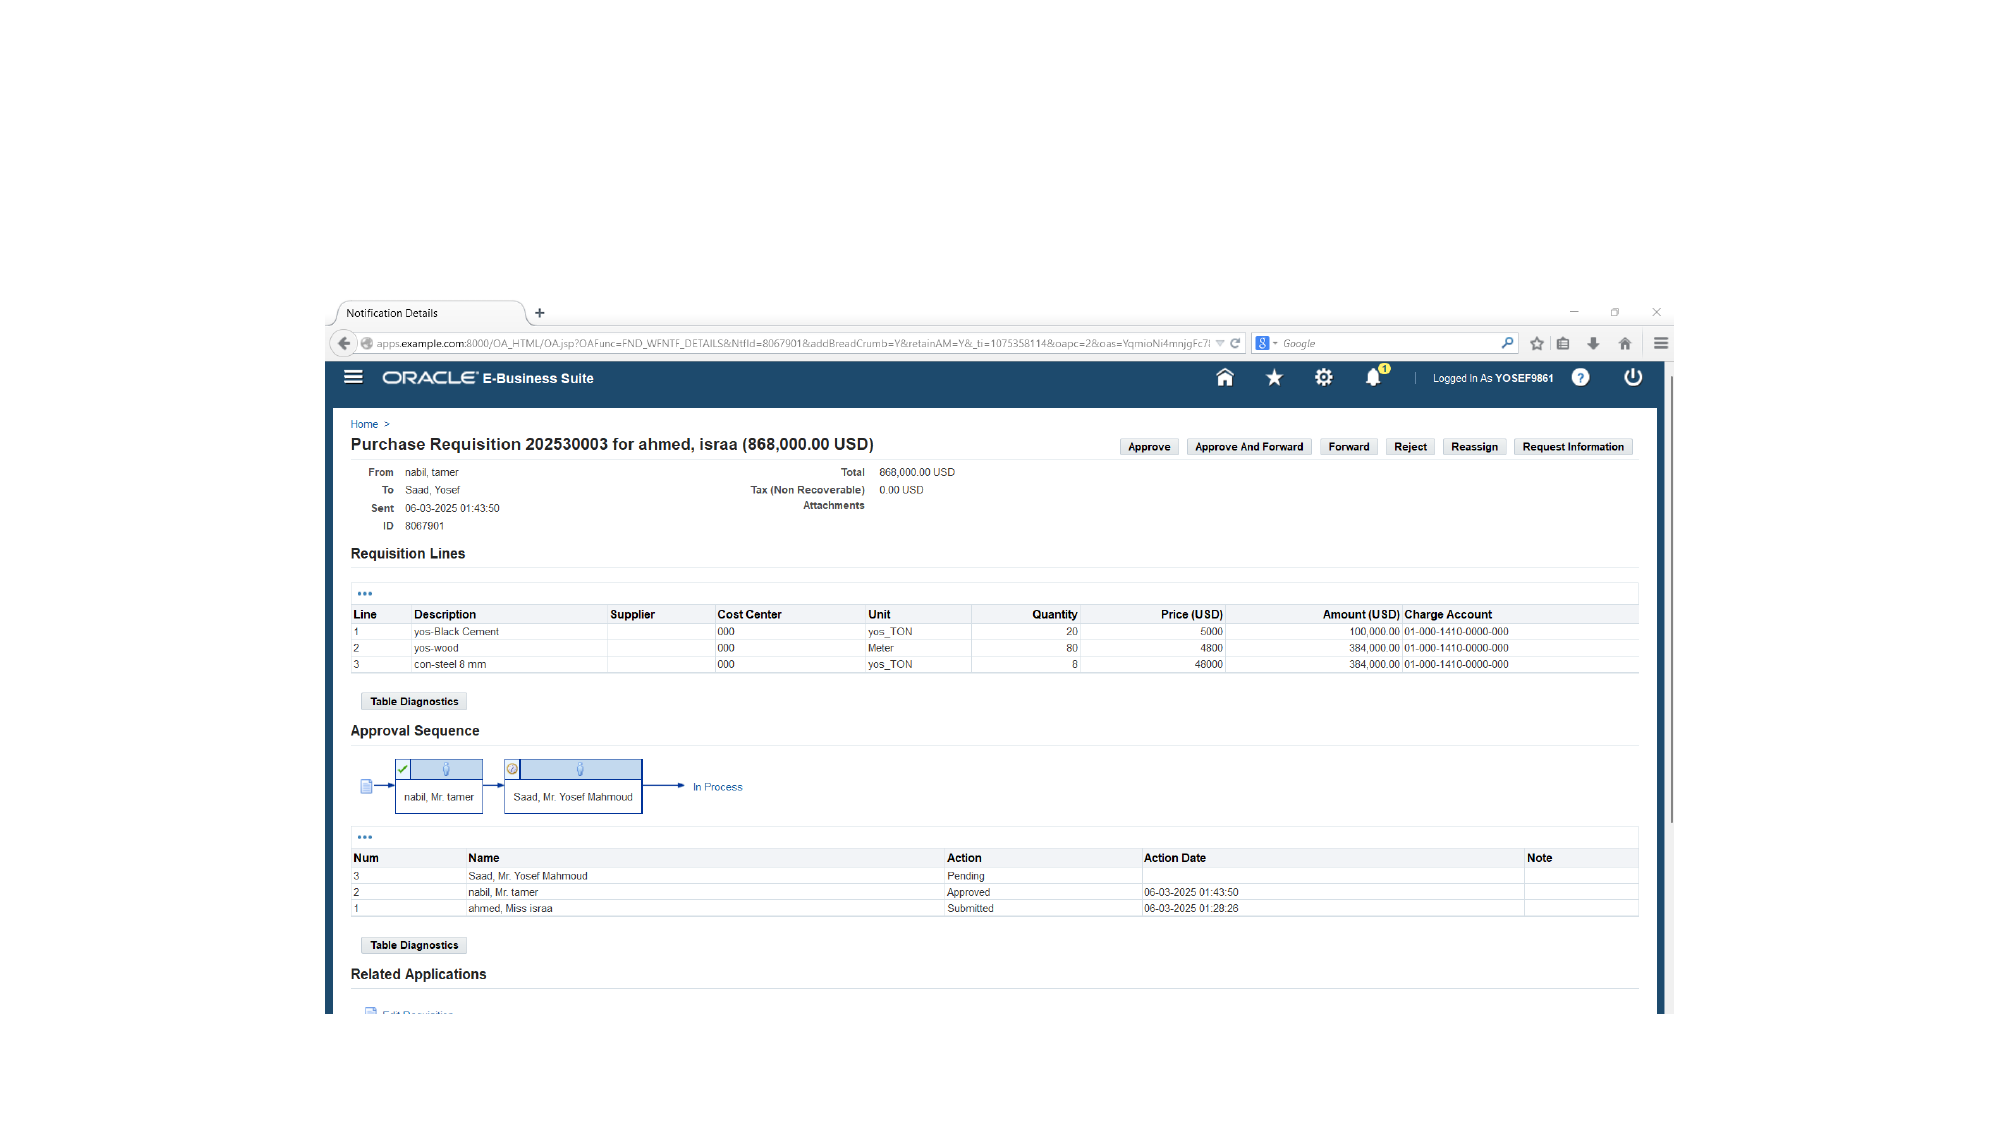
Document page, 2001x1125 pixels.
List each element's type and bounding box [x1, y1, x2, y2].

list [325, 299, 1674, 1014]
